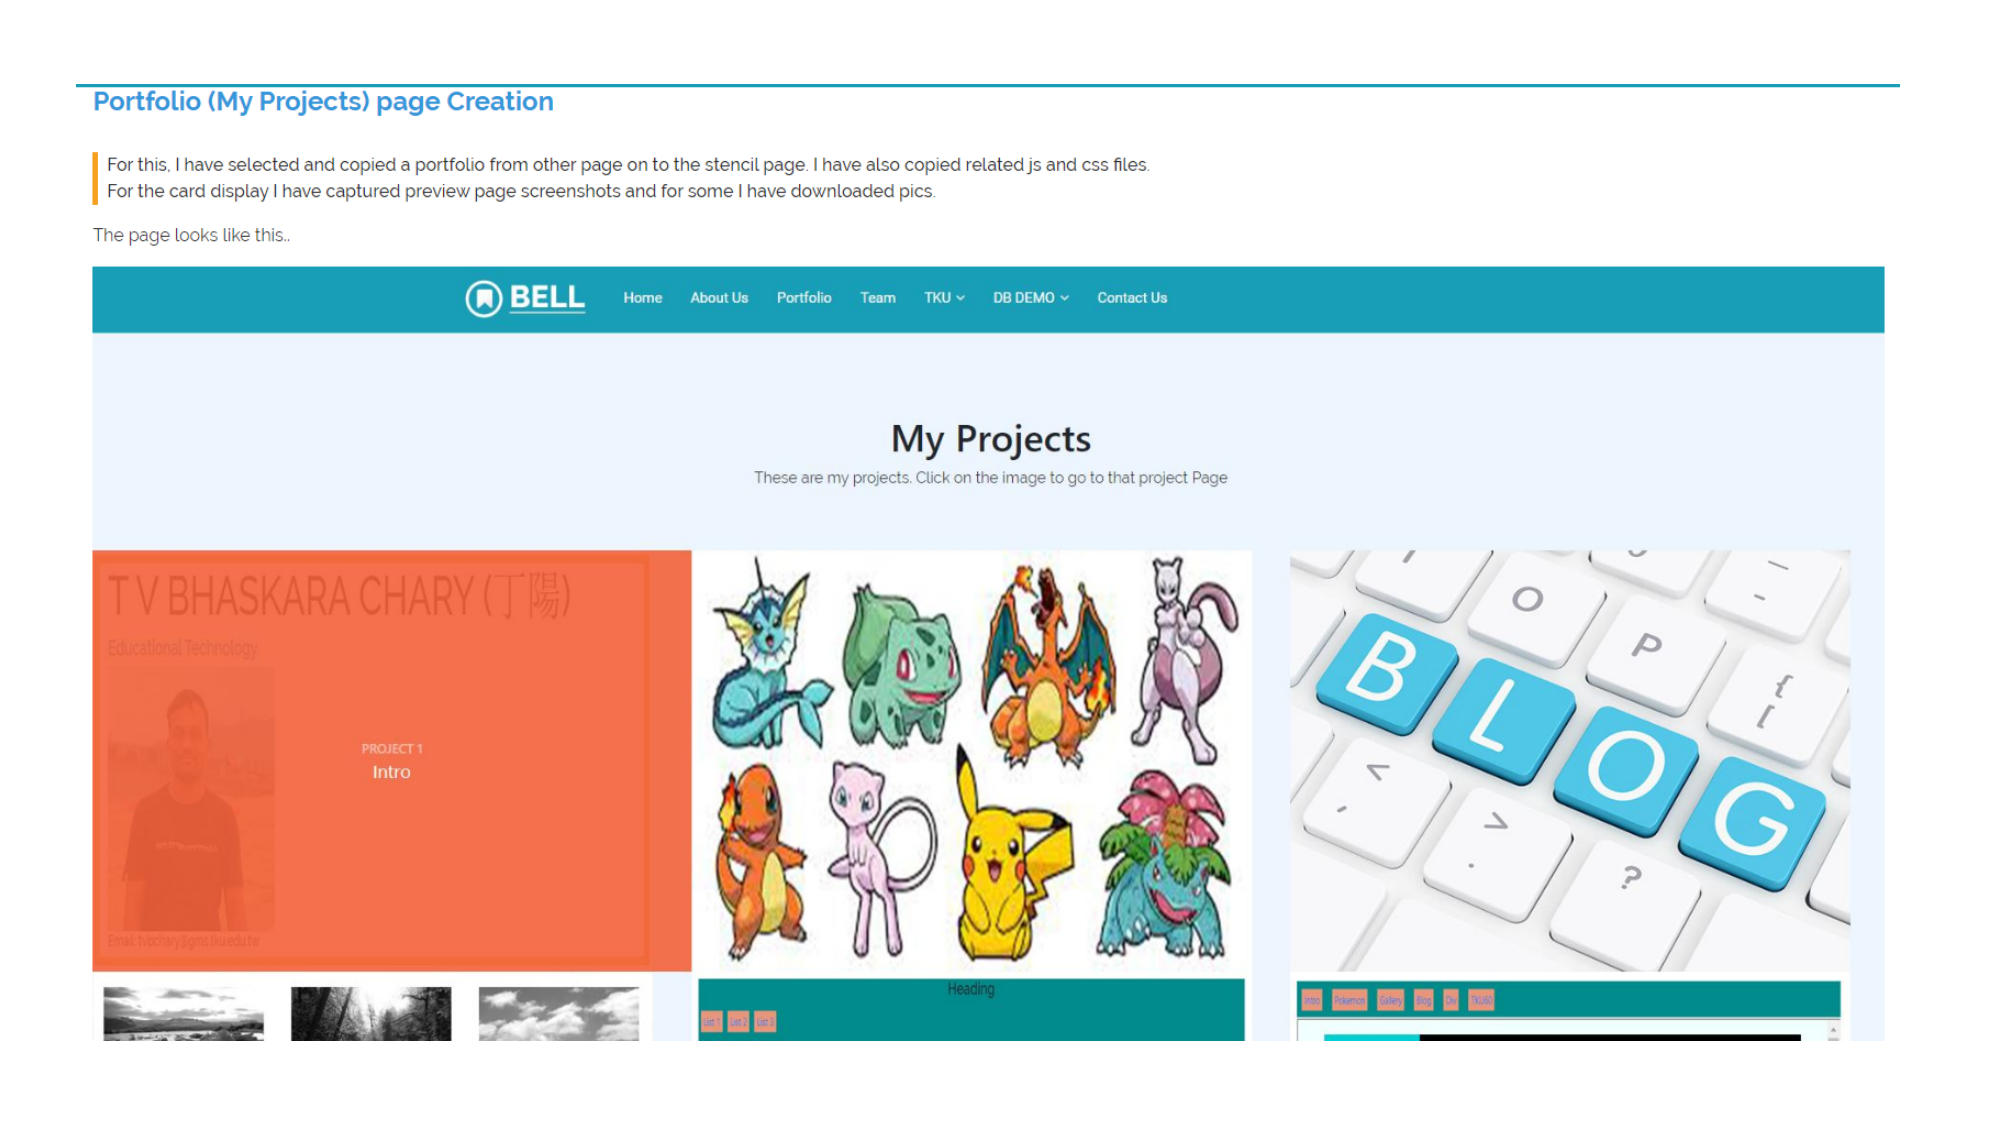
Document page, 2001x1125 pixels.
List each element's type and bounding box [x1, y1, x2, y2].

picture [76, 84, 1900, 1041]
